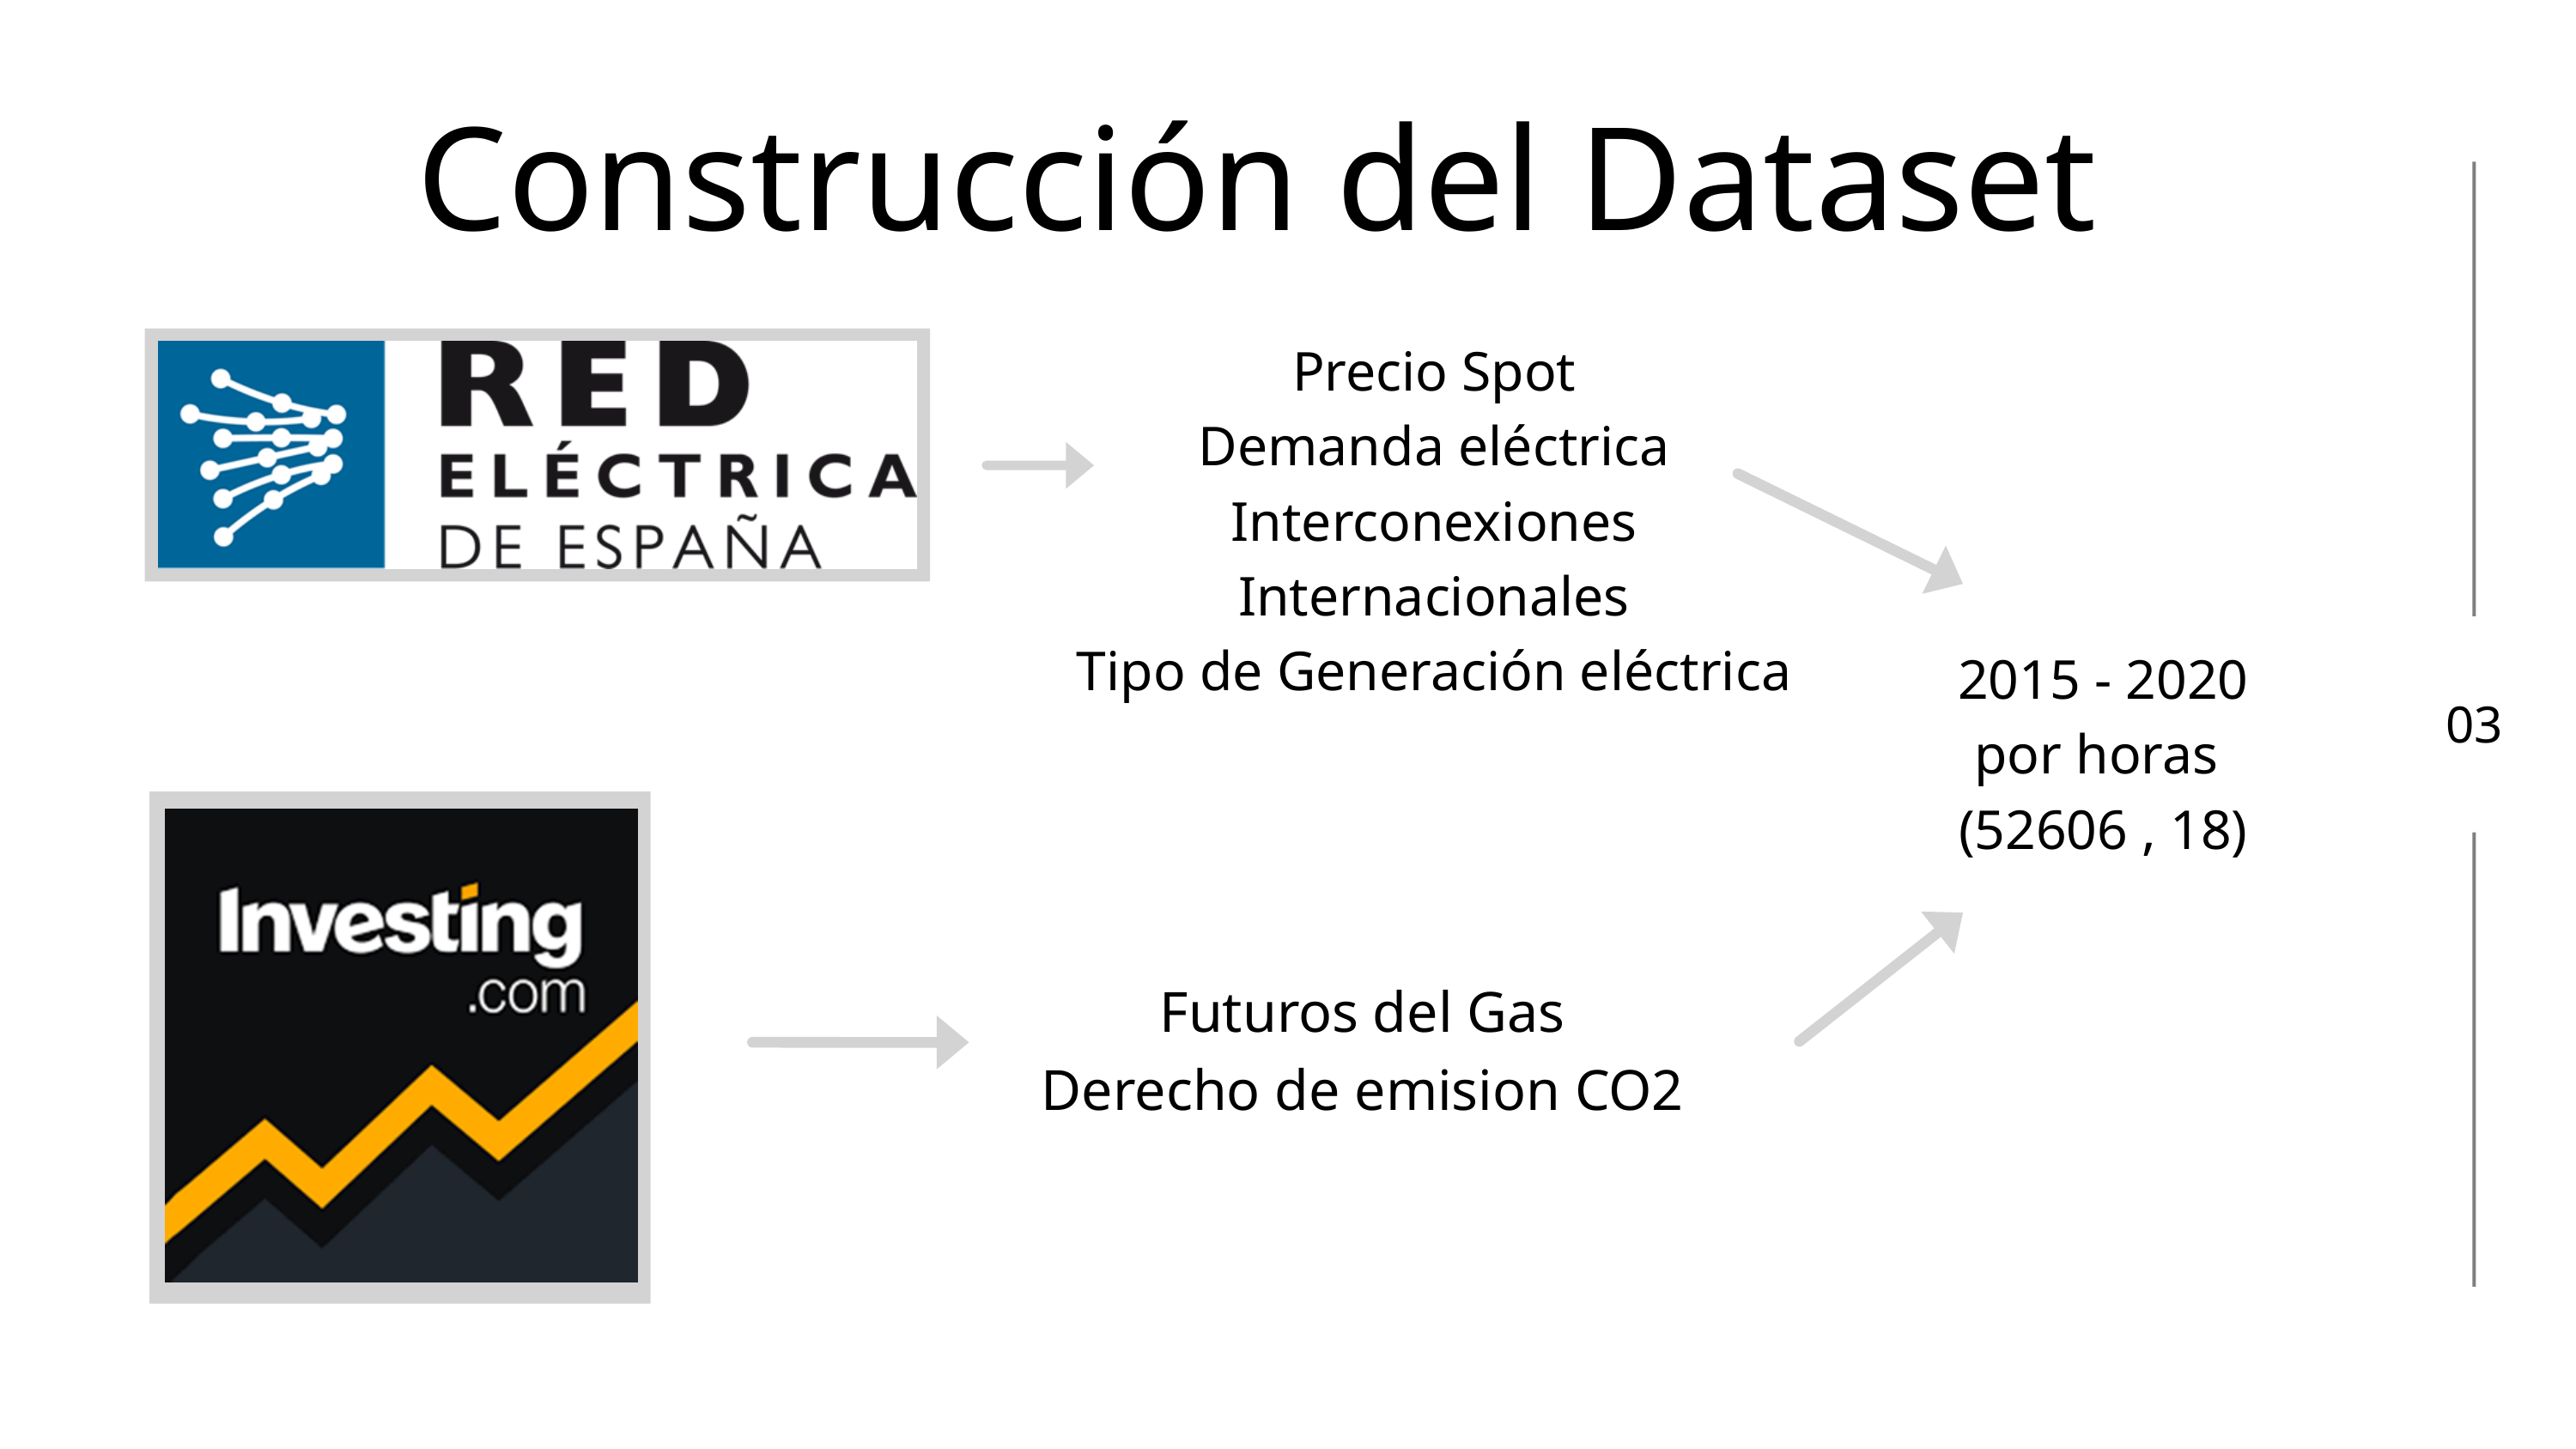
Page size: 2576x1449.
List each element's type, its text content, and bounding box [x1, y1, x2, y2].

picture [179, 367, 347, 548]
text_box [2372, 161, 2576, 1288]
text_box [1737, 473, 1964, 588]
text_box Precio Spot Demanda eléctrica Interconexiones Internacionales Tipo de Generación eléctrica [1069, 326, 1800, 702]
text_box [752, 1033, 969, 1052]
picture [165, 809, 639, 1282]
text_box [144, 328, 931, 582]
text_box Futuros del Gas Derecho de emision CO2 [888, 966, 1838, 1122]
text_box [986, 456, 1095, 475]
text_box [1799, 912, 1964, 1042]
picture [157, 341, 917, 569]
text_box [149, 791, 651, 1304]
text_box Construcción del Dataset [193, 58, 2322, 259]
text_box 2015 - 2020 por horas (52606 , 18) [1931, 634, 2275, 860]
